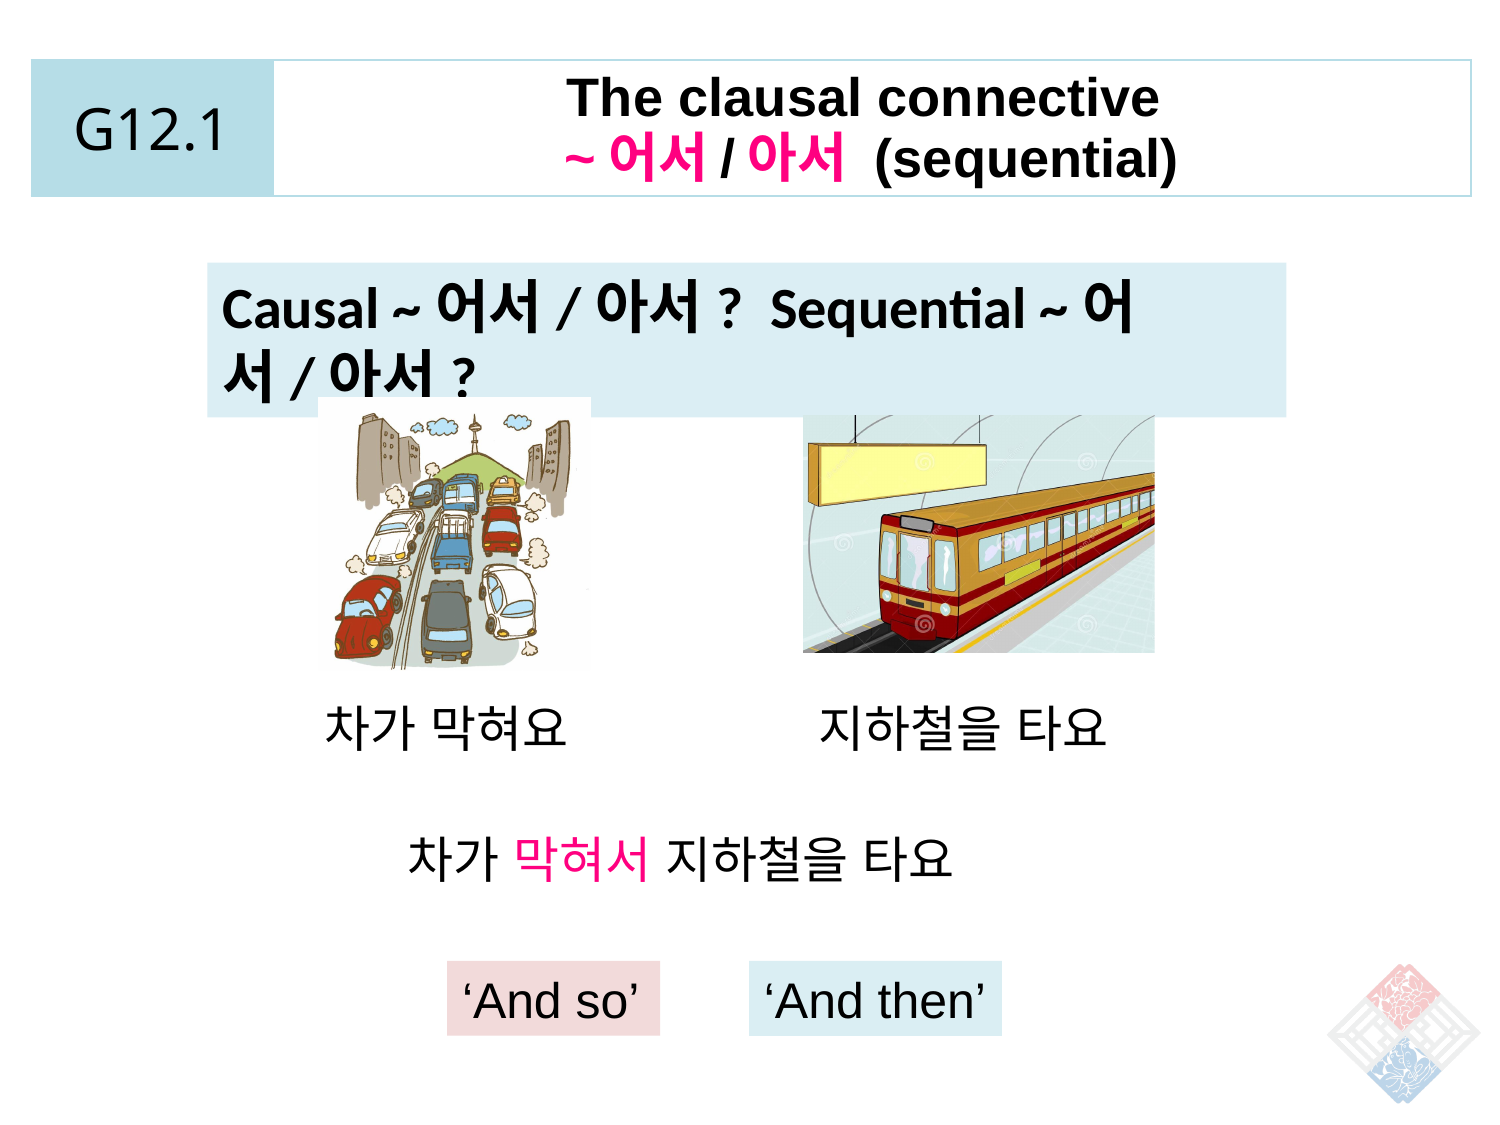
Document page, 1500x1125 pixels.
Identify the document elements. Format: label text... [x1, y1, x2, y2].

text_box 지하철을 타요 [803, 690, 1133, 766]
picture [317, 397, 592, 671]
text_box 차가 막혀서 지하철을 타요 [392, 820, 987, 896]
text_box Causal ~어서/아서? Sequential ~어서/아서? [207, 262, 1287, 418]
text_box ‘And so’ [447, 960, 661, 1036]
table_header G12.1 [32, 61, 272, 195]
text_box 차가 막혀요 [309, 690, 591, 766]
text_box ‘And then’ [749, 960, 1002, 1036]
picture [802, 414, 1155, 653]
table_header The clausal connective ~어서/아서 (sequential) [274, 61, 1470, 195]
